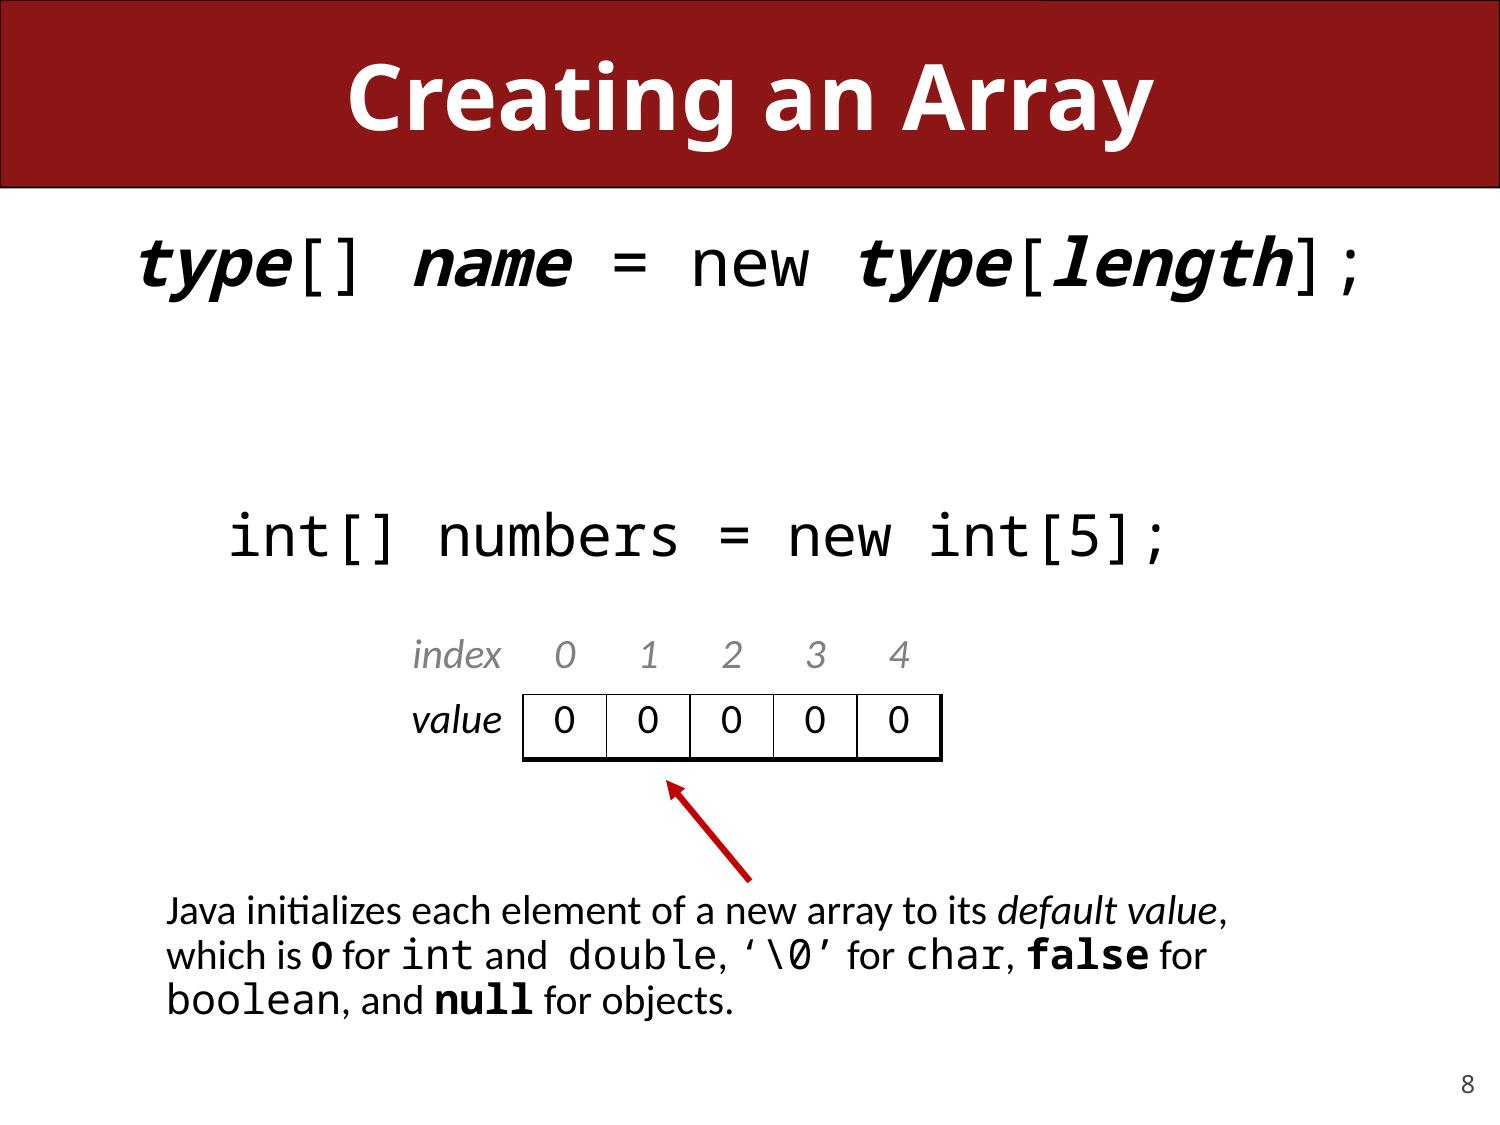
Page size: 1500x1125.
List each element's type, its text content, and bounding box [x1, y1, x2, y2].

table_cell 0 [607, 695, 689, 757]
table_cell value [391, 695, 522, 760]
table_cell 0 [774, 695, 856, 757]
table_header 3 [773, 630, 857, 694]
table_cell 0 [858, 695, 939, 757]
table_header index [391, 630, 523, 695]
table_cell 0 [524, 695, 606, 757]
table_header 0 [523, 630, 607, 694]
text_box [665, 779, 750, 882]
list type[] name = new type[length]; int[] numbers = new int[5]; [24, 212, 1475, 1063]
table_header 2 [690, 630, 773, 694]
text_box Java initializes each element of a new array to its default value, which is 0 for int and double, ‘\0’ for char, false for boolean, and null for objects. [151, 881, 1349, 1031]
table_header 4 [857, 630, 941, 694]
table_cell 0 [691, 695, 773, 757]
title Creating an Array [75, 0, 1425, 188]
table_header 1 [607, 630, 690, 694]
